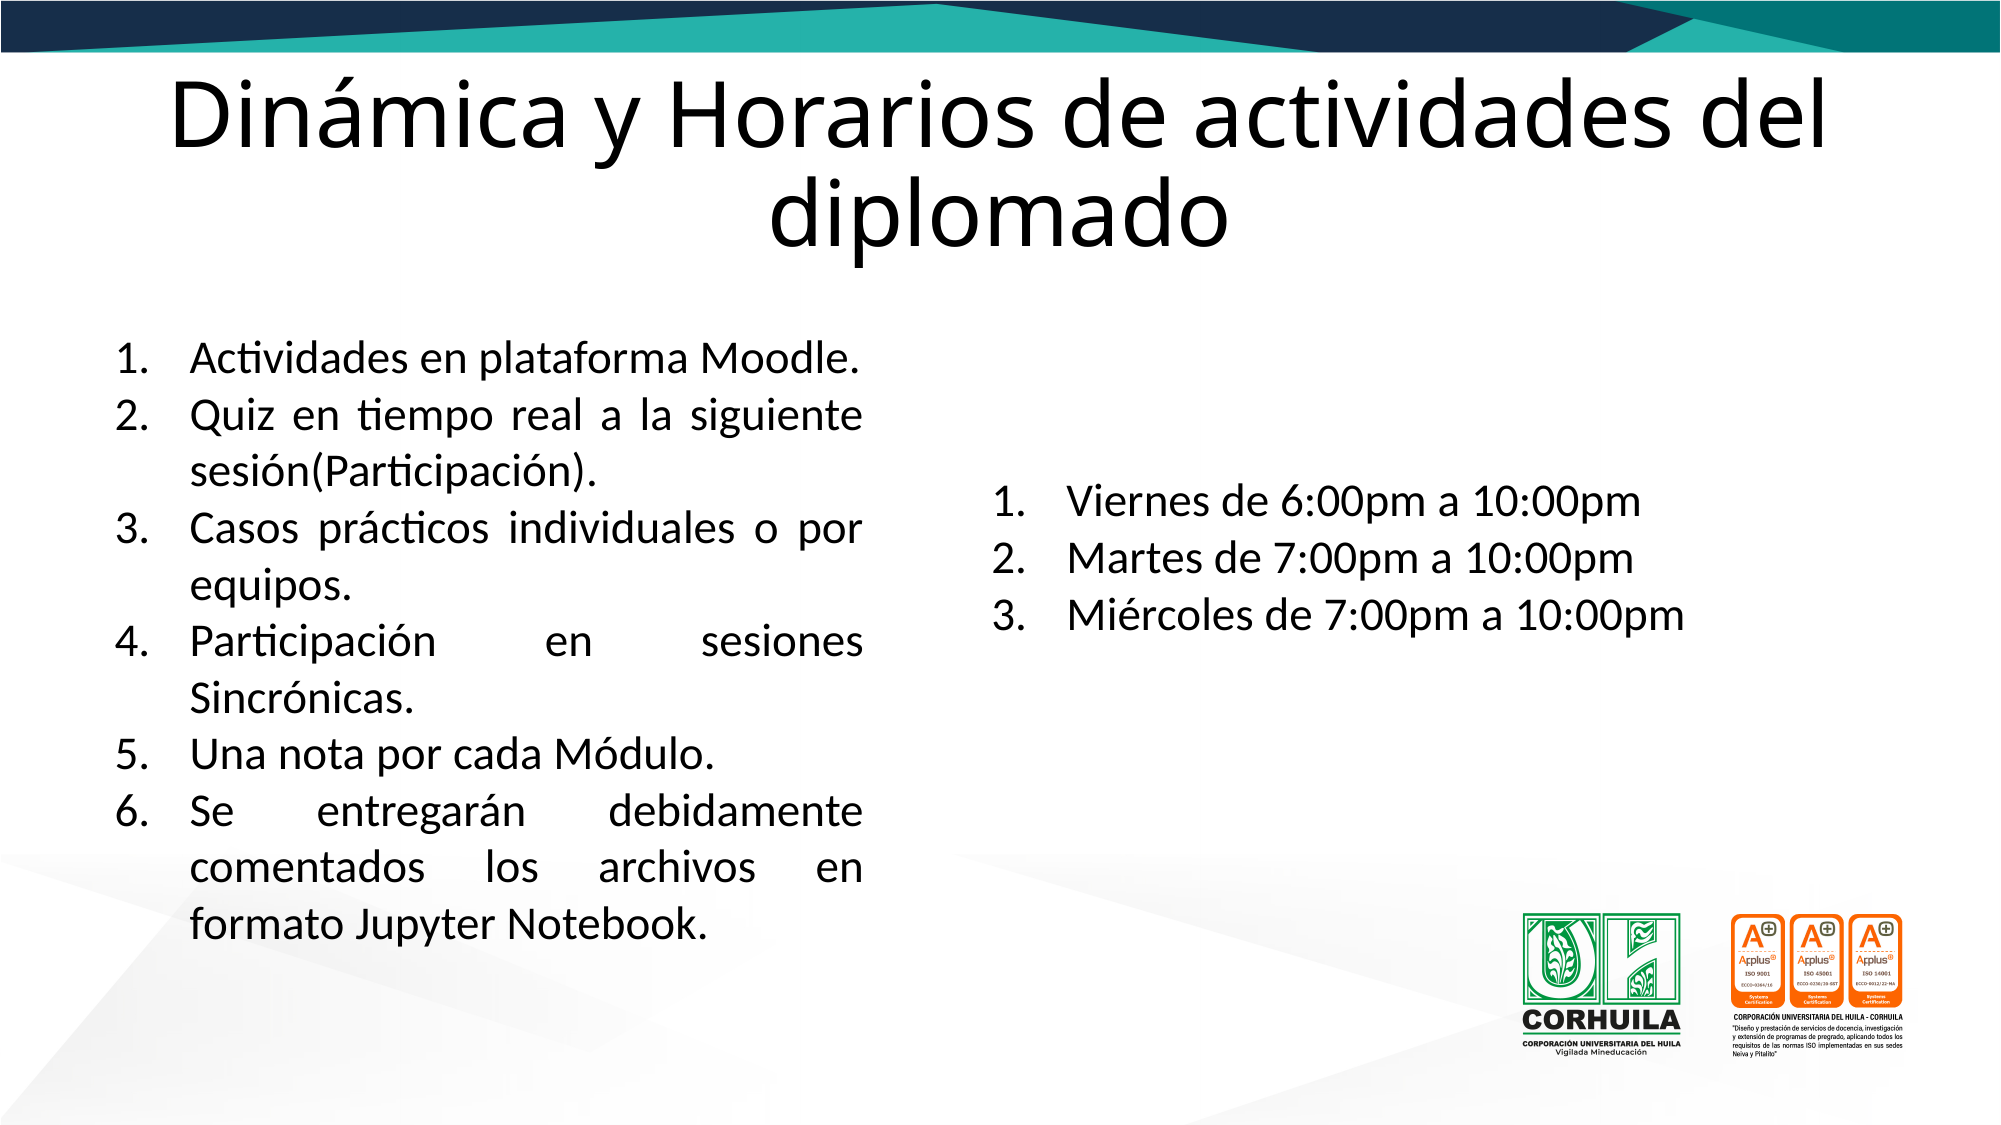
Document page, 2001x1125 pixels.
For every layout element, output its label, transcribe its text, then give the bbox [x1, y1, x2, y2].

title Dinámica y Horarios de actividades del diplomado [137, 58, 1863, 276]
picture [0, 0, 2000, 1125]
text_box Actividades en plataforma Moodle. Quiz en tiempo real a la siguiente sesión(Participación). Casos prácticos individuales o por equipos. Participación en sesiones Sincrónicas. Una nota por cada Módulo. Se entregarán debidamente comentados los archivos en formato Jupyter Notebook. [99, 319, 880, 1013]
text_box Viernes de 6:00pm a 10:00pm Martes de 7:00pm a 10:00pm Miércoles de 7:00pm a 10:00pm [976, 462, 1757, 704]
